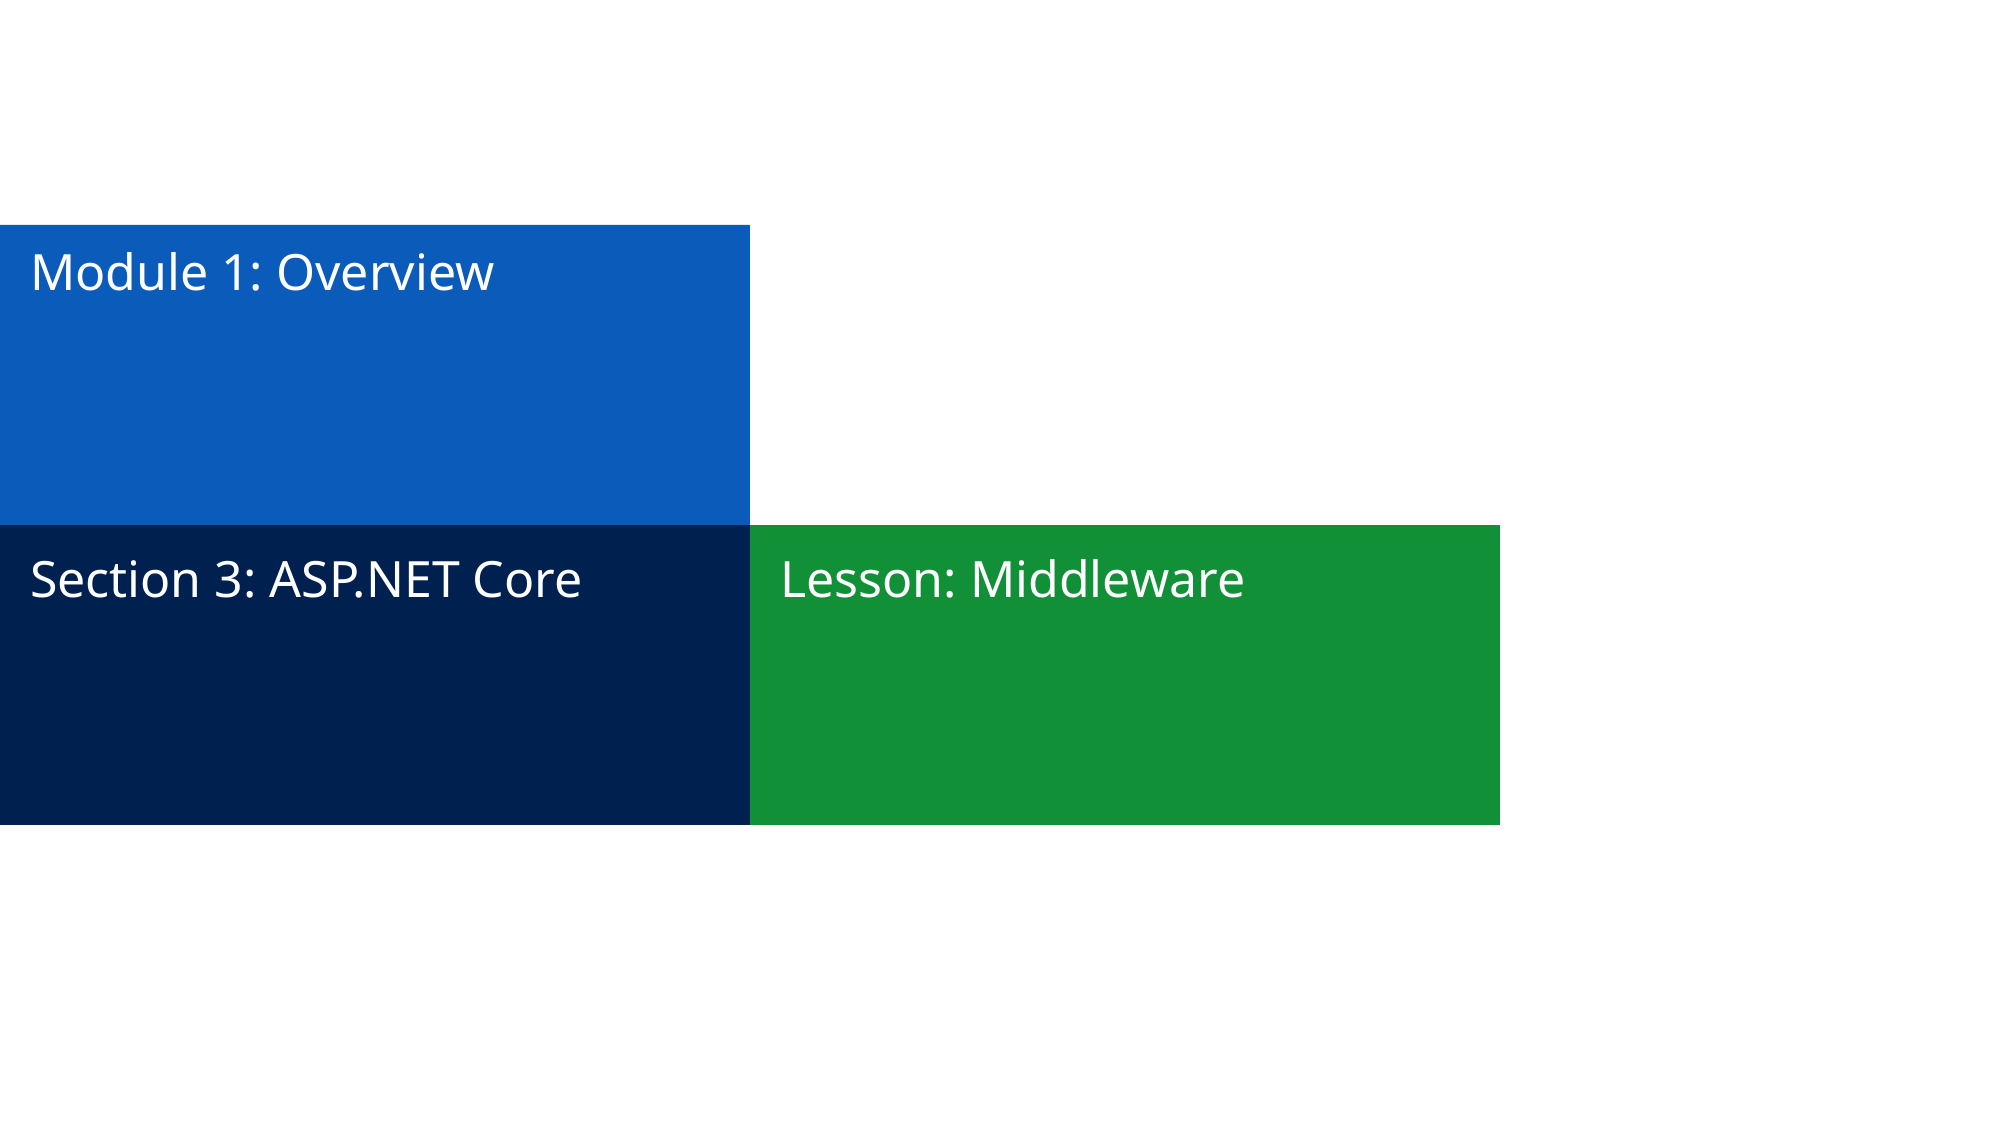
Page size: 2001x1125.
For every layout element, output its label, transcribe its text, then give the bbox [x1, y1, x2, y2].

list Lesson: Middleware [750, 525, 1500, 825]
title Module 1: Overview [0, 224, 750, 525]
list Section 3: ASP.NET Core [0, 525, 750, 825]
